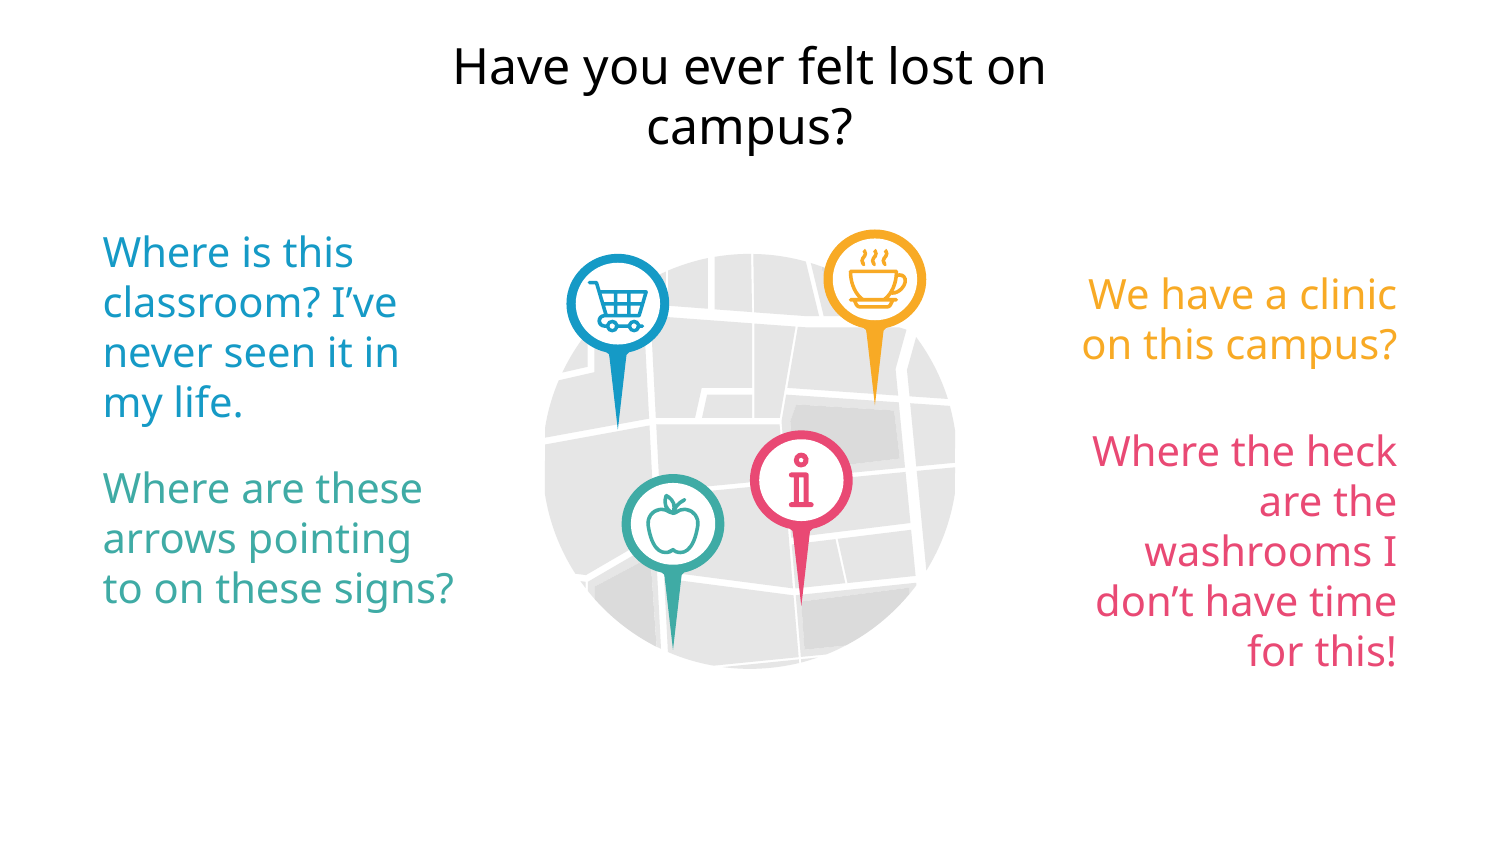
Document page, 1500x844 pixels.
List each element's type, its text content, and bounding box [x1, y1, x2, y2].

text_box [87, 253, 670, 430]
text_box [544, 253, 956, 670]
title Have you ever felt lost on campus? [348, 63, 1152, 127]
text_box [823, 229, 1413, 406]
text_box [749, 430, 1413, 607]
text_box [87, 473, 725, 651]
